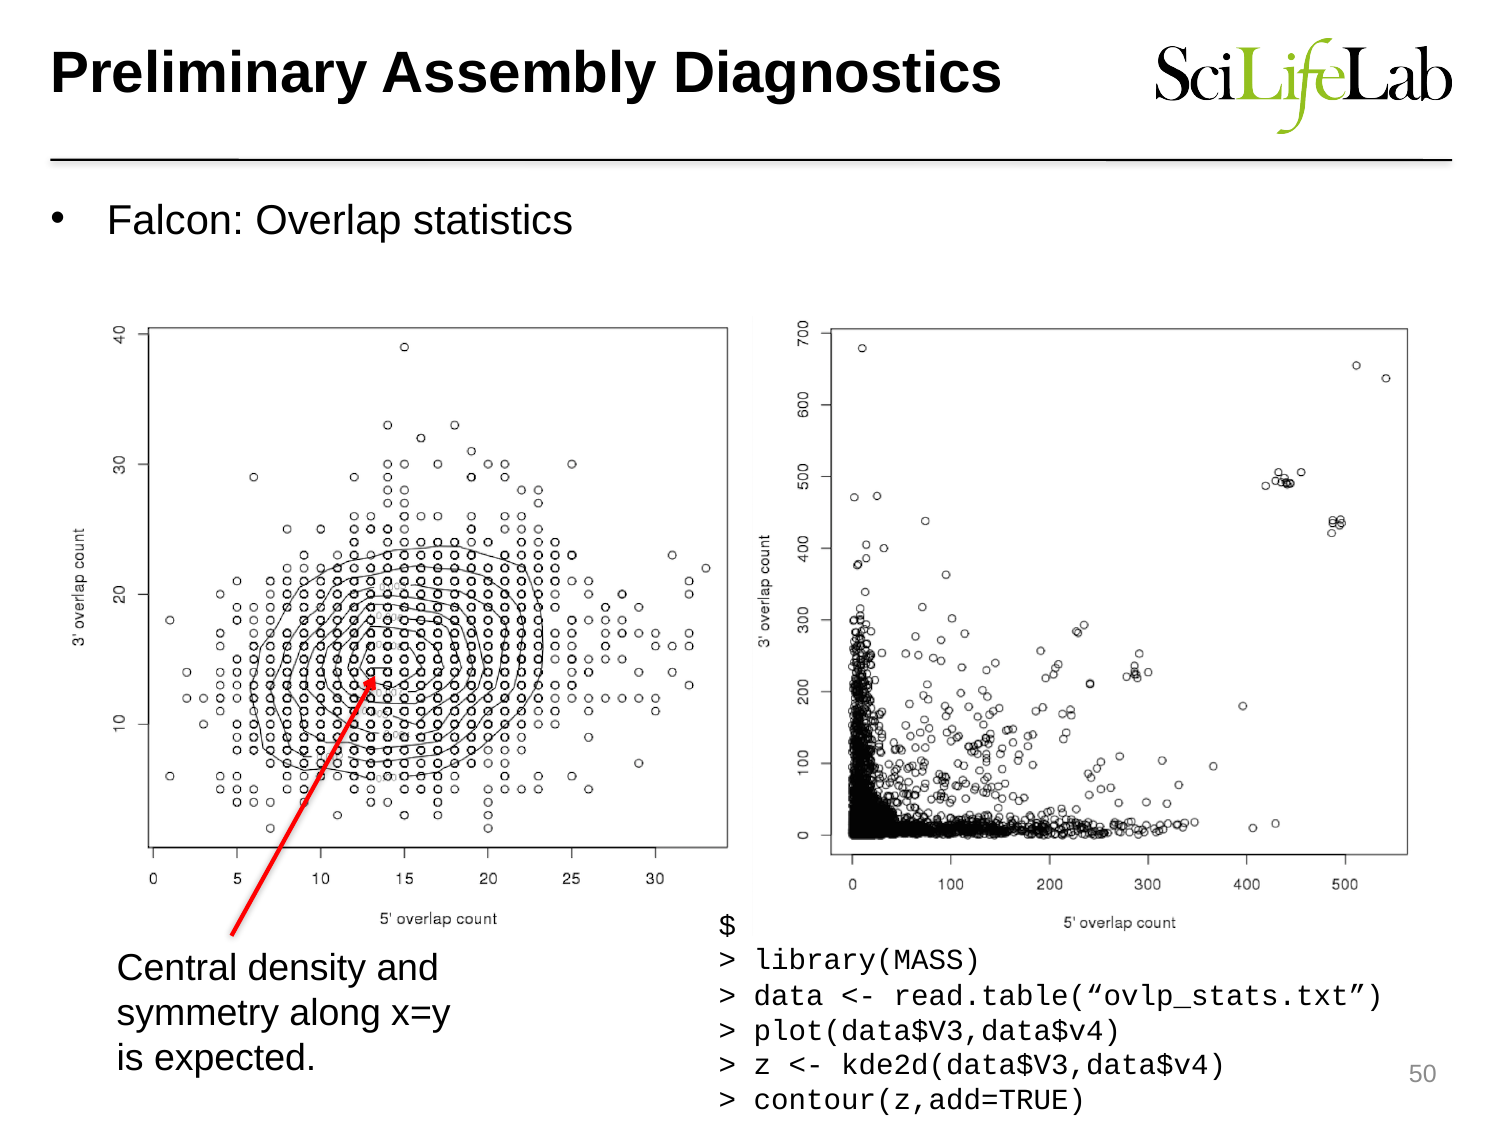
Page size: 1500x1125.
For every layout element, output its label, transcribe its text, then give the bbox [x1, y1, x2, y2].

text_box Central density and symmetry along x=y is expected. [101, 944, 502, 1086]
title Preliminary Assembly Diagnostics [50, 34, 1452, 139]
text_box $ R > library(MASS) > data <- read.table(“ovlp_stats.txt”) > plot(data$V3,data$v4) > z <- kde2d(data$V3,data$v4) > contour(z,add=TRUE) [703, 944, 1399, 1123]
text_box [231, 675, 376, 937]
list Falcon: Overlap statistics [50, 192, 1452, 1005]
picture [66, 245, 1423, 936]
slide_number 50 [1399, 1042, 1452, 1103]
